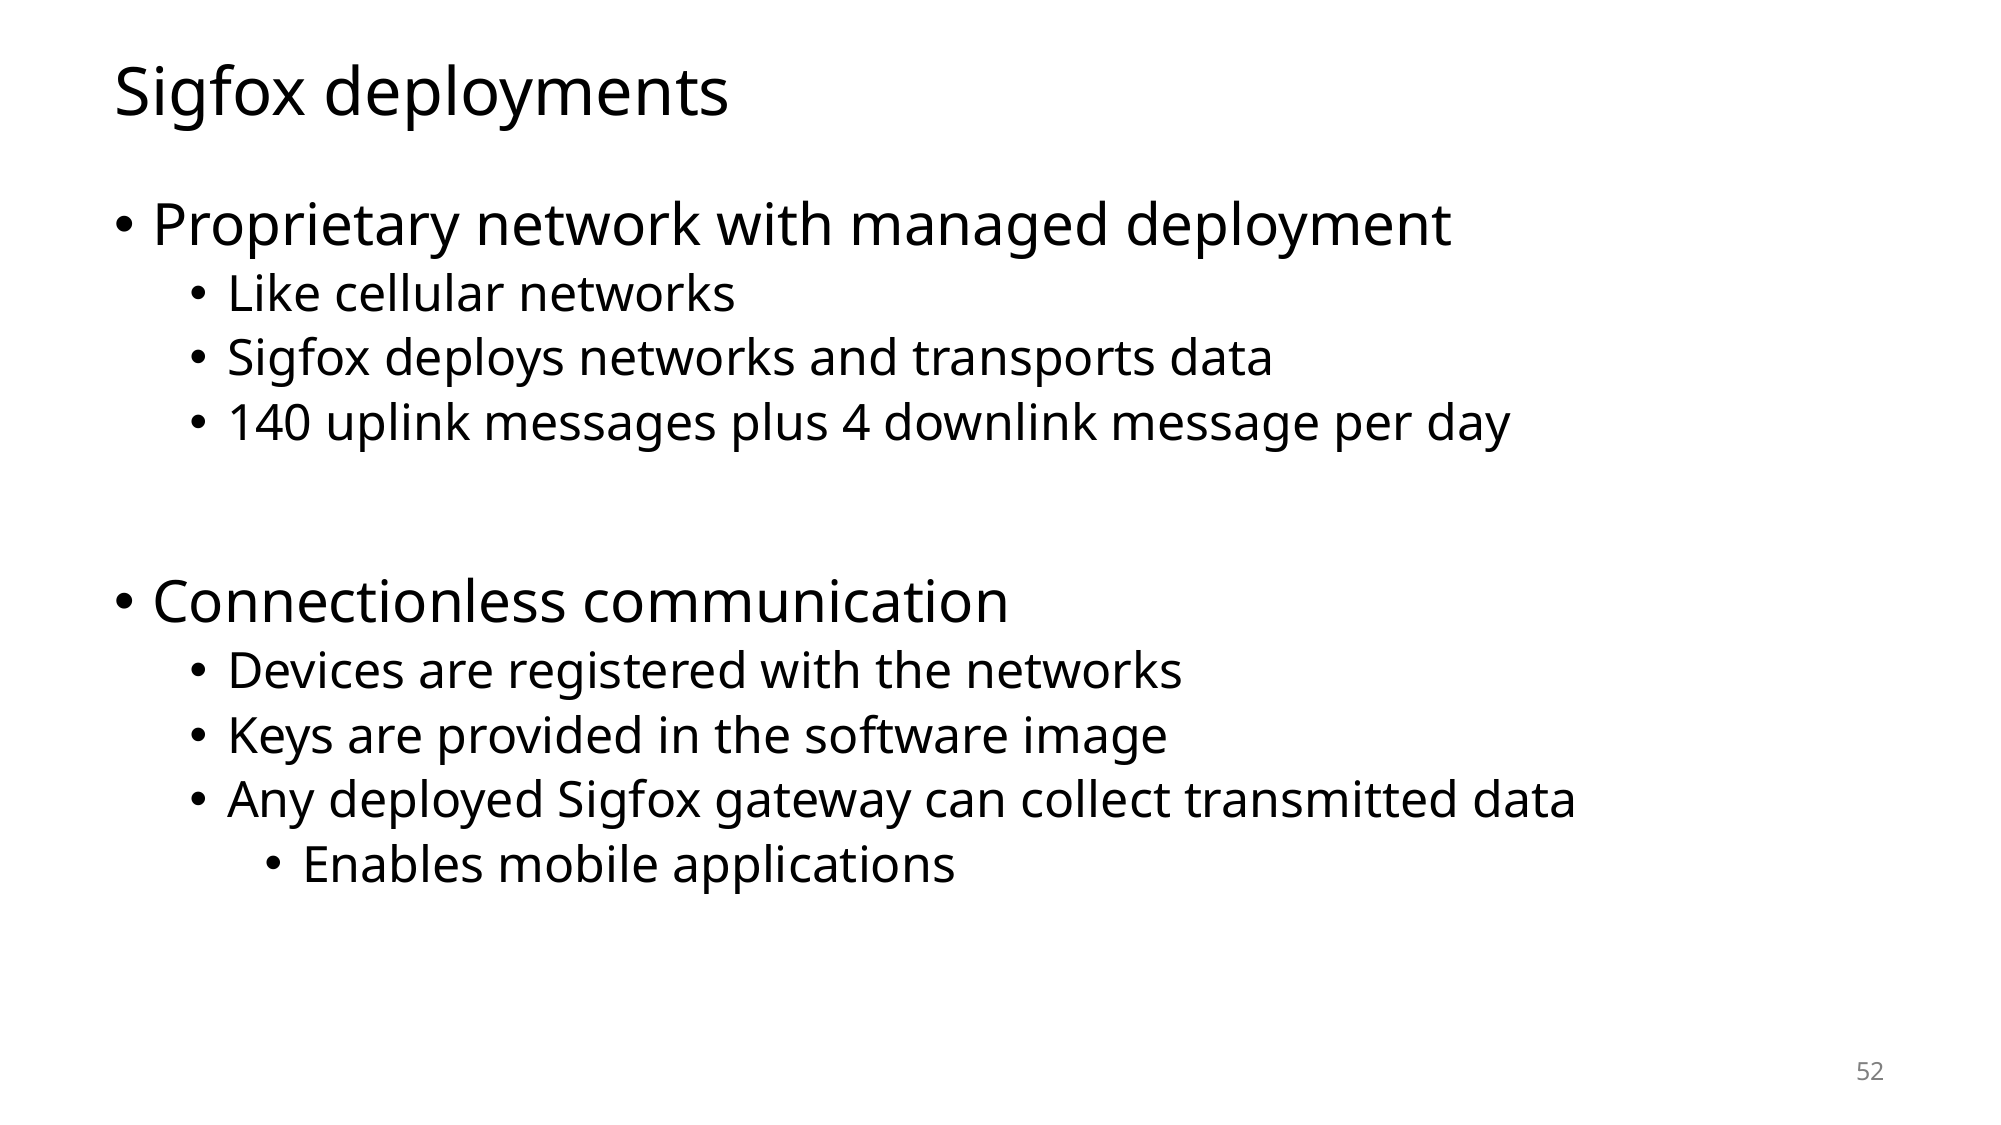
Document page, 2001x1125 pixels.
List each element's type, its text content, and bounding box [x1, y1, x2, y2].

list Proprietary network with managed deployment Like cellular networks Sigfox deploys networks and transports data 140 uplink messages plus 4 downlink message per day Connectionless communication Devices are registered with the networks Keys are provided in the software image Any deployed Sigfox gateway can collect transmitted data Enables mobile applications [99, 187, 1900, 1013]
title Sigfox deployments [99, 37, 1900, 150]
slide_number 52 [1749, 1042, 1900, 1103]
